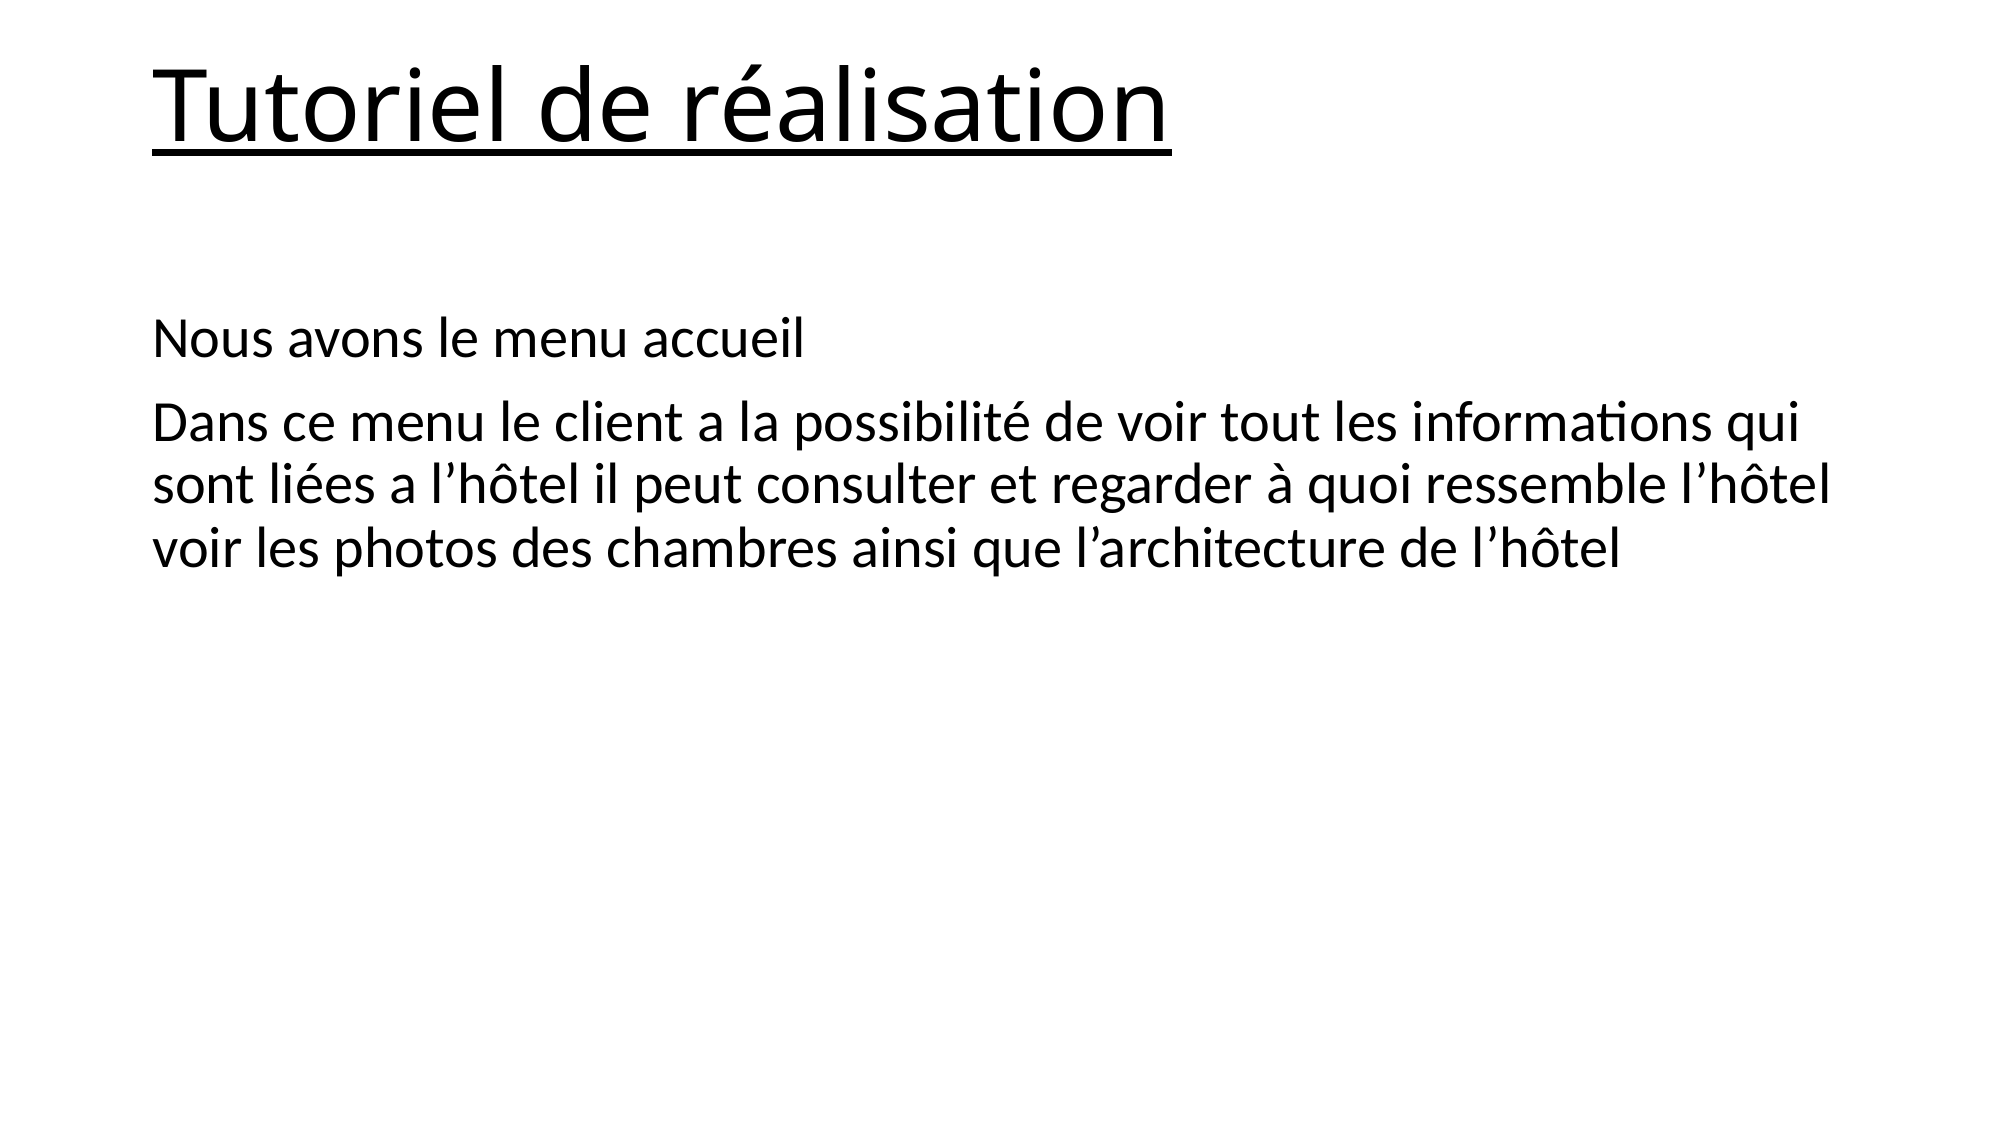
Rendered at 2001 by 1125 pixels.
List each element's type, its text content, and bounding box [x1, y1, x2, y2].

list Nous avons le menu accueil Dans ce menu le client a la possibilité de voir tout les informations qui sont liées a l’hôtel il peut consulter et regarder à quoi ressemble l’hôtel voir les photos des chambres ainsi que l’architecture de l’hôtel [137, 299, 1863, 1014]
title Tutoriel de réalisation [137, 59, 1863, 278]
